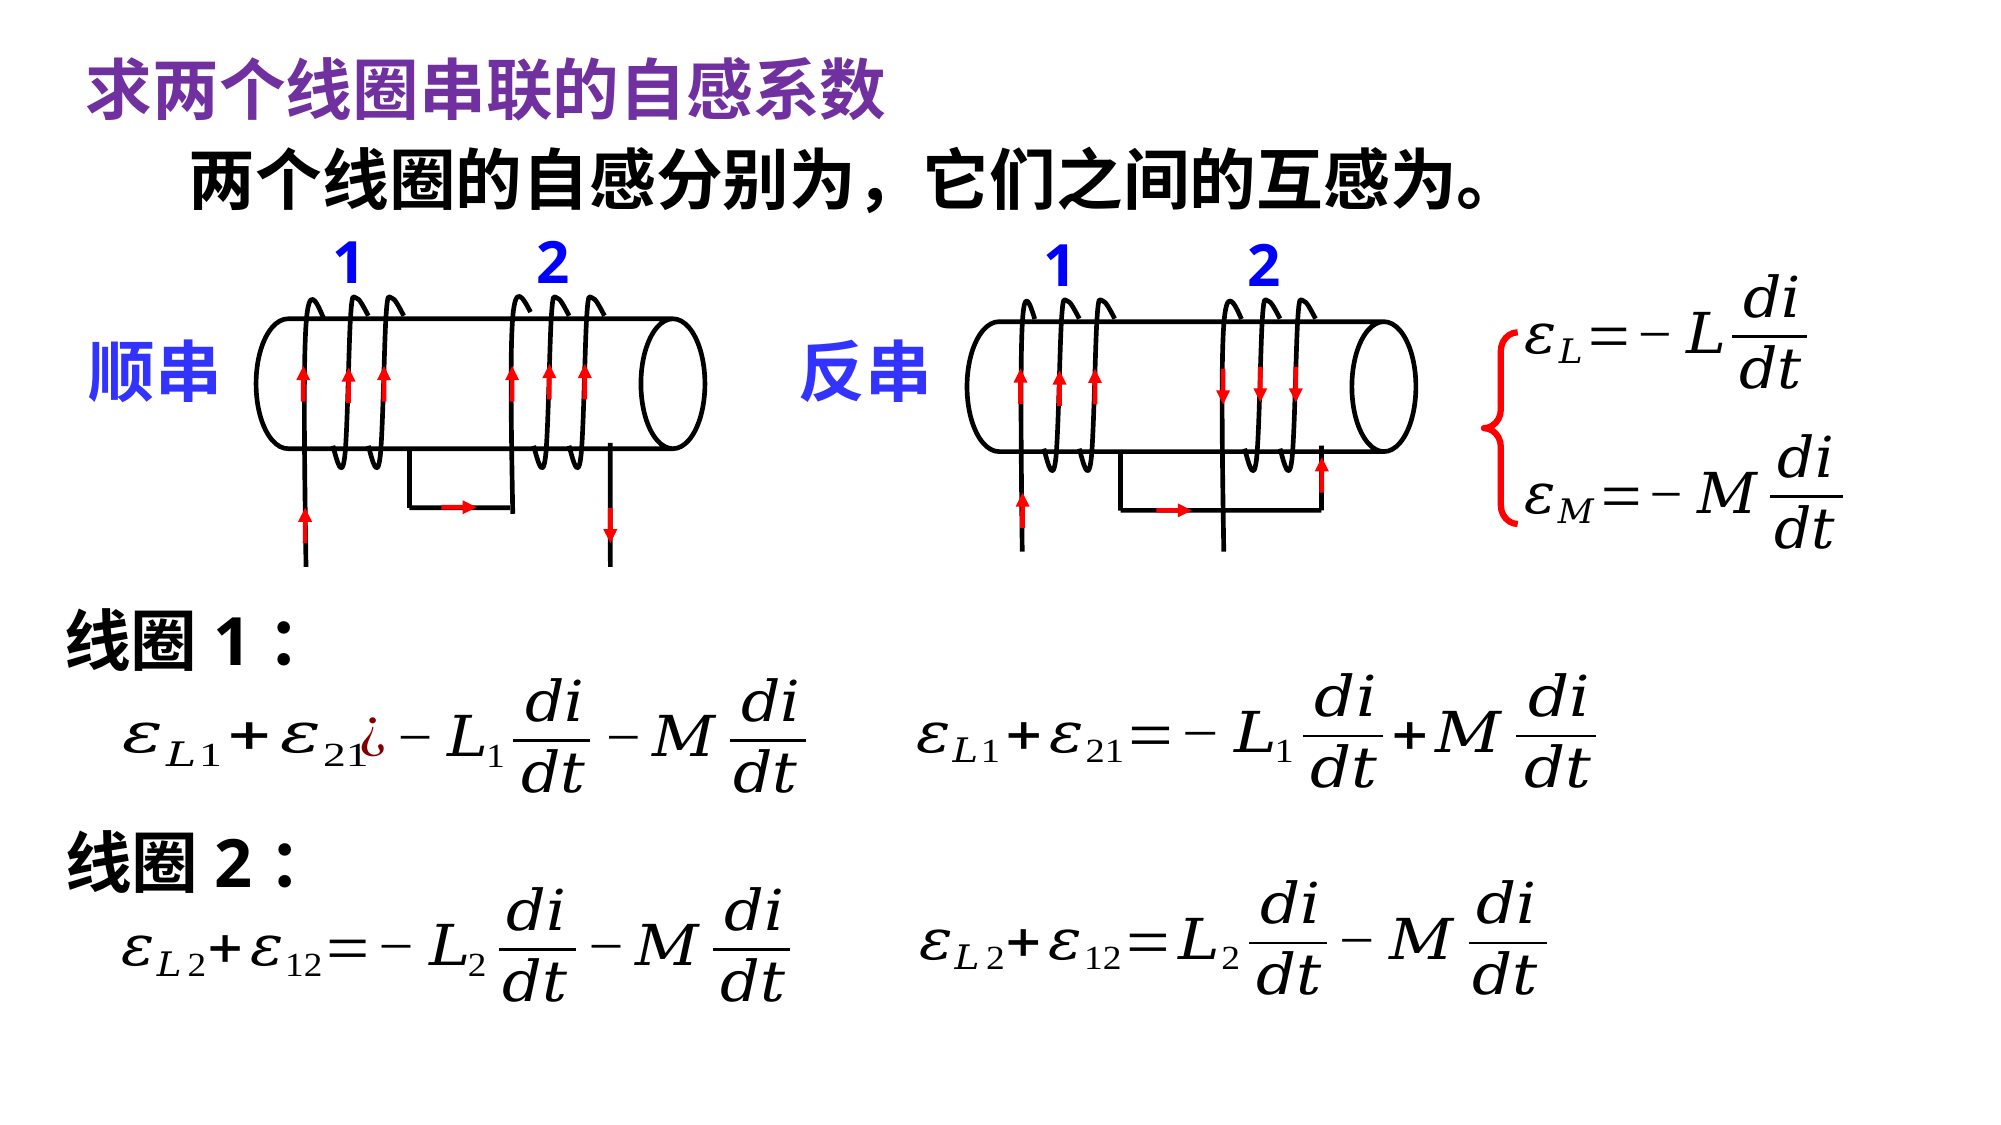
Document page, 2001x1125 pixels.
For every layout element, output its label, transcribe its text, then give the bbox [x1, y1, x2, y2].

text_box [1483, 332, 1518, 524]
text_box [256, 218, 705, 567]
text_box 求两个线圈串联的自感系数 [70, 40, 902, 135]
text_box 反串 [784, 321, 948, 417]
text_box 线圈2： [50, 813, 351, 909]
text_box 顺串 [74, 321, 238, 417]
text_box 线圈1： [49, 591, 350, 687]
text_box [966, 220, 1416, 552]
